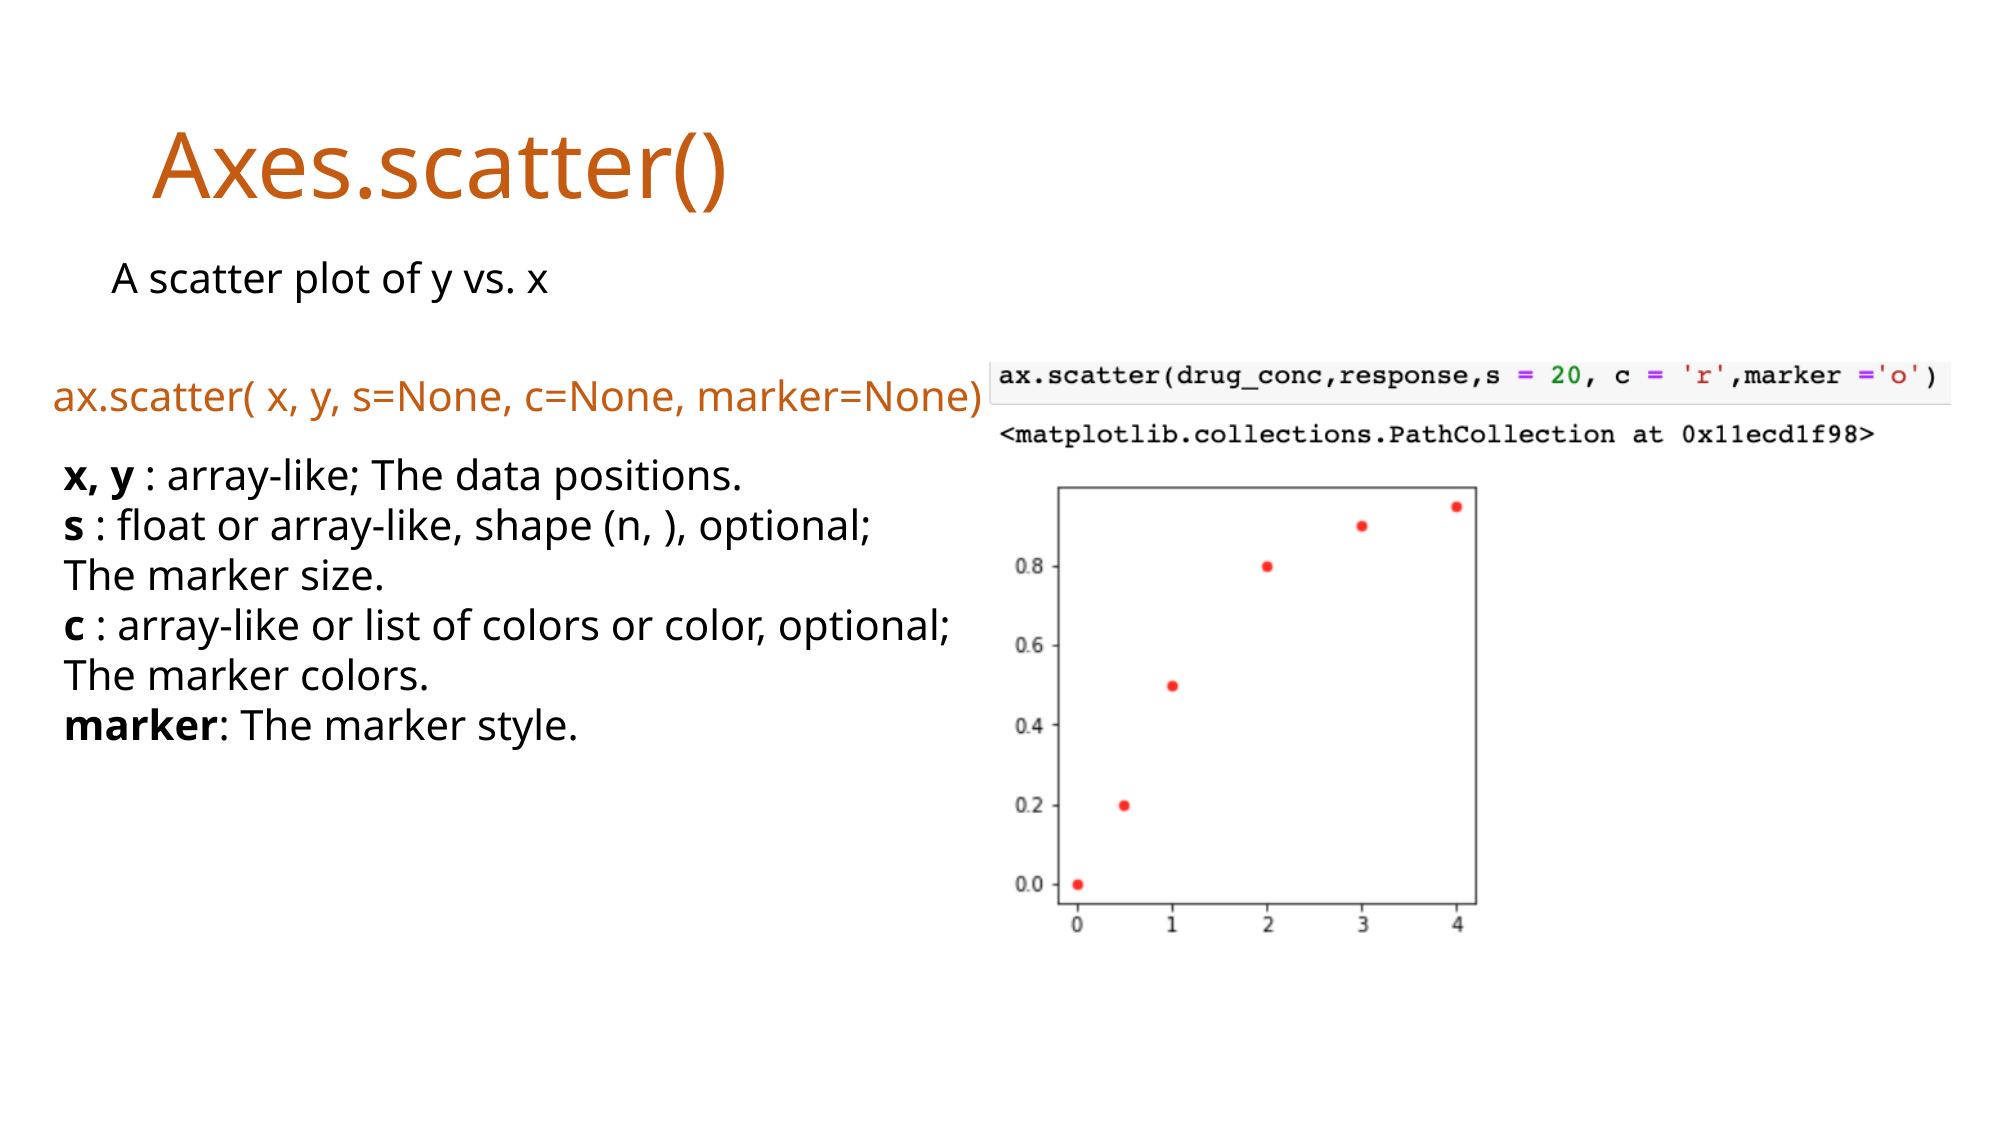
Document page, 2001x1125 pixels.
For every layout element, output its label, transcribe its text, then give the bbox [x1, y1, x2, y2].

text_box A scatter plot of y vs. x [96, 244, 564, 310]
text_box ax.scatter( x, y, s=None, c=None, marker=None) [37, 362, 982, 428]
picture [982, 362, 1952, 961]
text_box x, y : array-like; The data positions. s : float or array-like, shape (n, ), optional; The marker size. c : array-like or list of colors or color, optional; The marker colors. marker: The marker style. [48, 441, 982, 757]
title Axes.scatter() [137, 59, 1863, 278]
